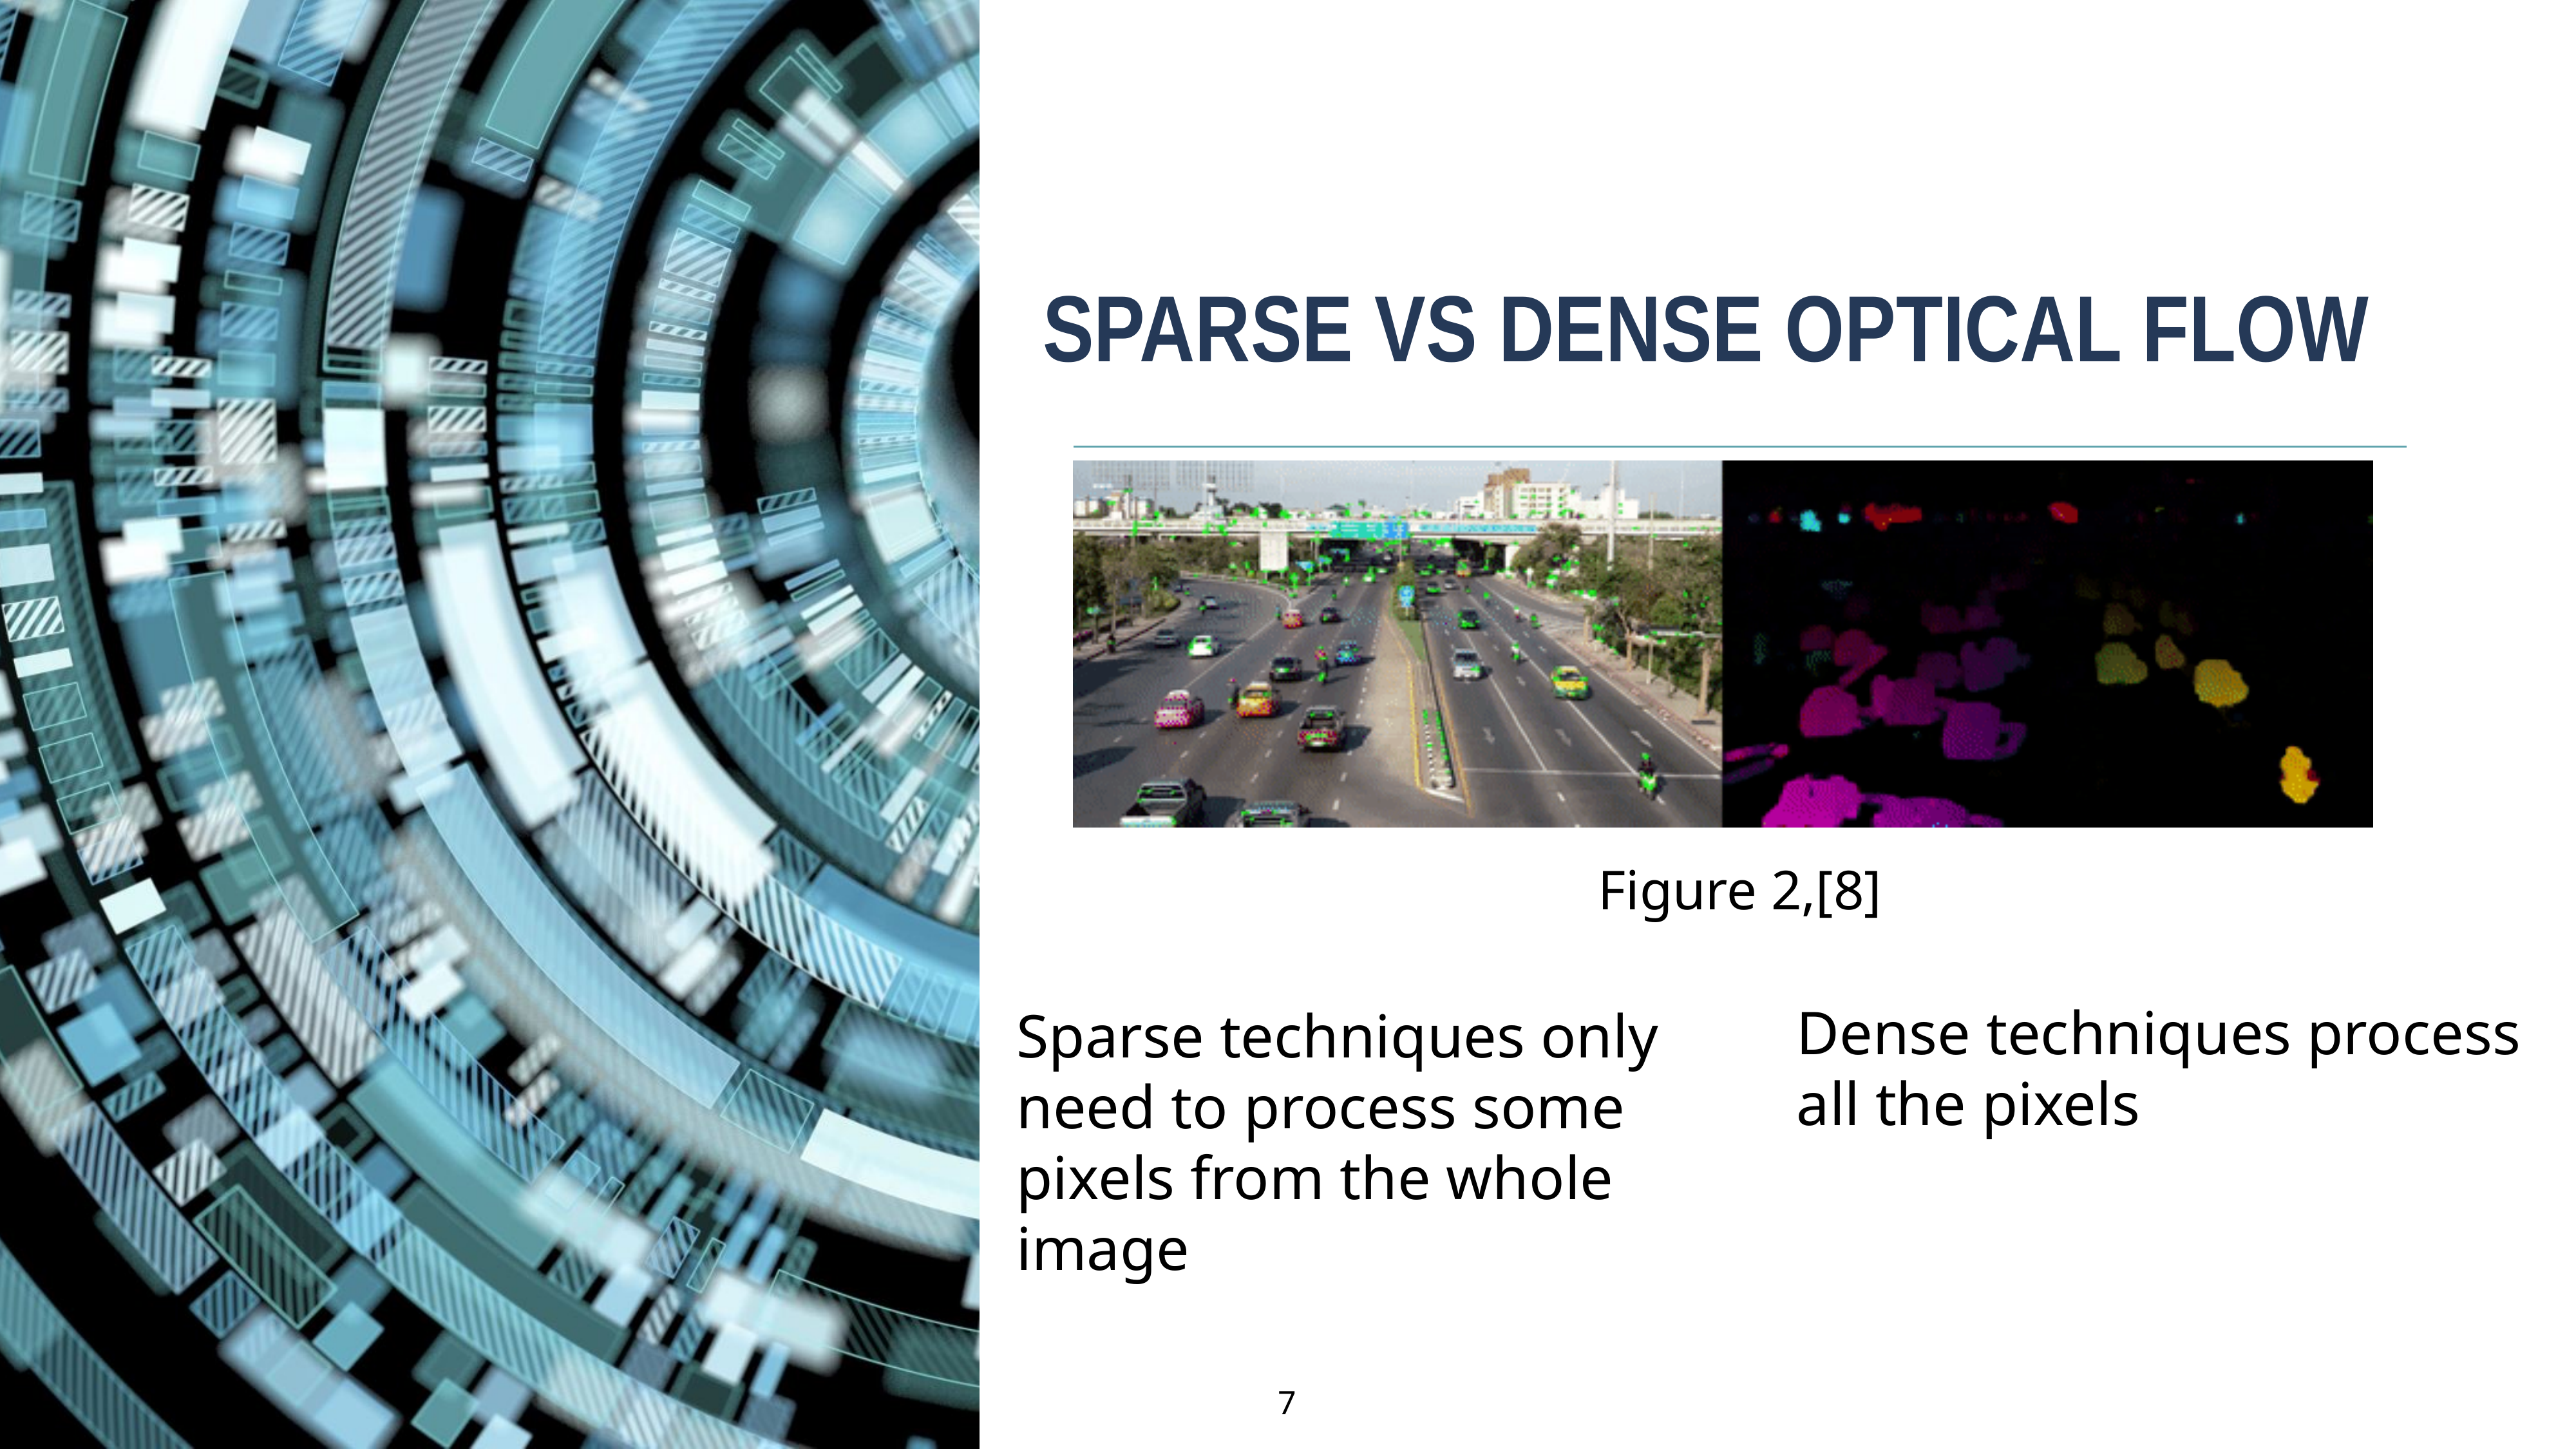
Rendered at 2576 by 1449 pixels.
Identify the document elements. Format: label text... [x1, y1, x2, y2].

picture [1073, 460, 2373, 828]
text_box Dense techniques process all the pixels [1788, 987, 2540, 1354]
text_box Figure 2,[8] [1458, 848, 2022, 929]
text_box Sparse vs dense Optical Flow [1033, 251, 2576, 387]
picture [0, 0, 980, 1449]
slide_number 7 [1260, 1374, 1314, 1429]
text_box Sparse techniques only need to process some pixels from the whole image [1007, 994, 1789, 1375]
